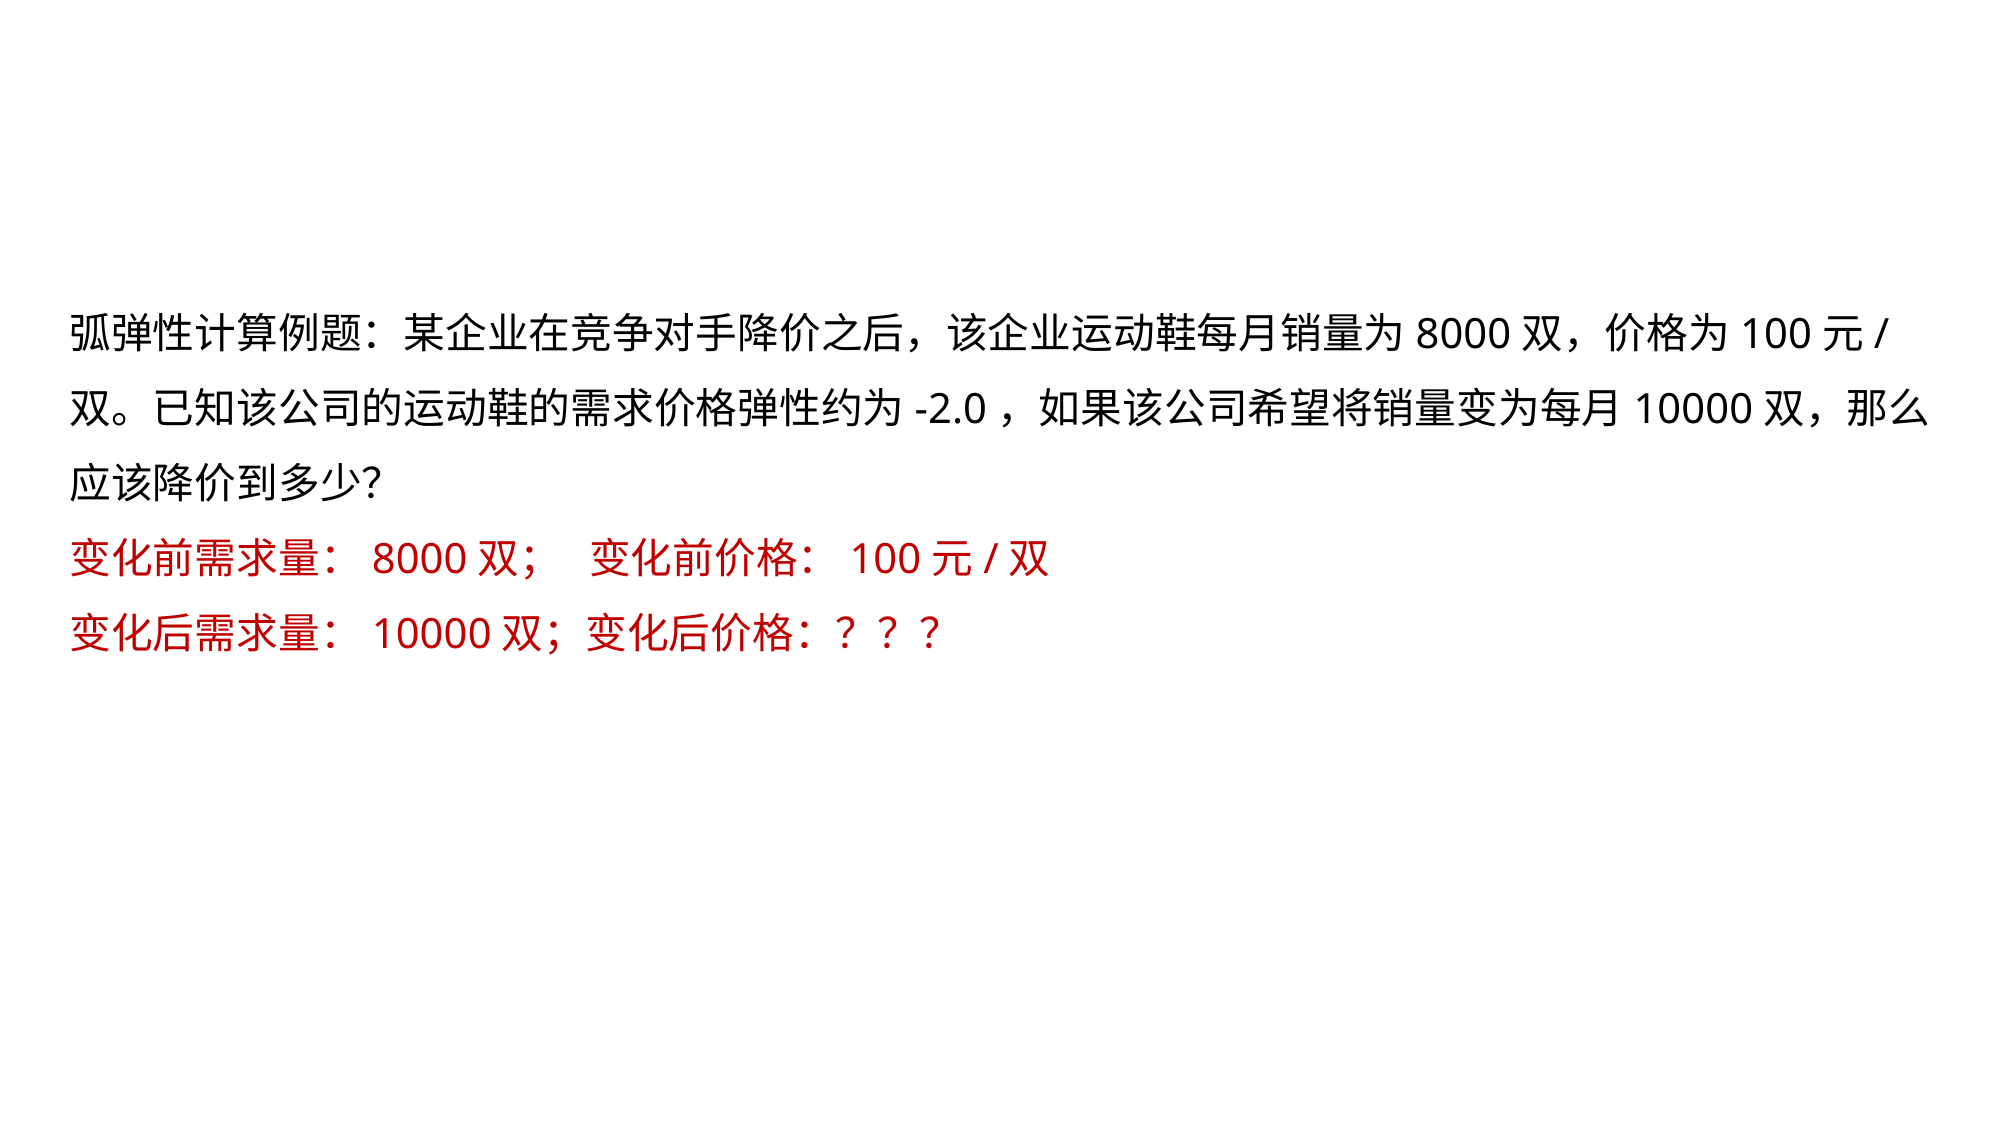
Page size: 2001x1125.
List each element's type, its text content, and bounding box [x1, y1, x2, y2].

text_box 弧弹性计算例题：某企业在竞争对手降价之后，该企业运动鞋每月销量为8000双，价格为100元/双。已知该公司的运动鞋的需求价格弹性约为-2.0，如果该公司希望将销量变为每月10000双，那么应该降价到多少？ 变化前需求量：8000双； 变化前价格：100元/双 变化后需求量：10000双；变化后价格：？？？ [54, 274, 1964, 665]
